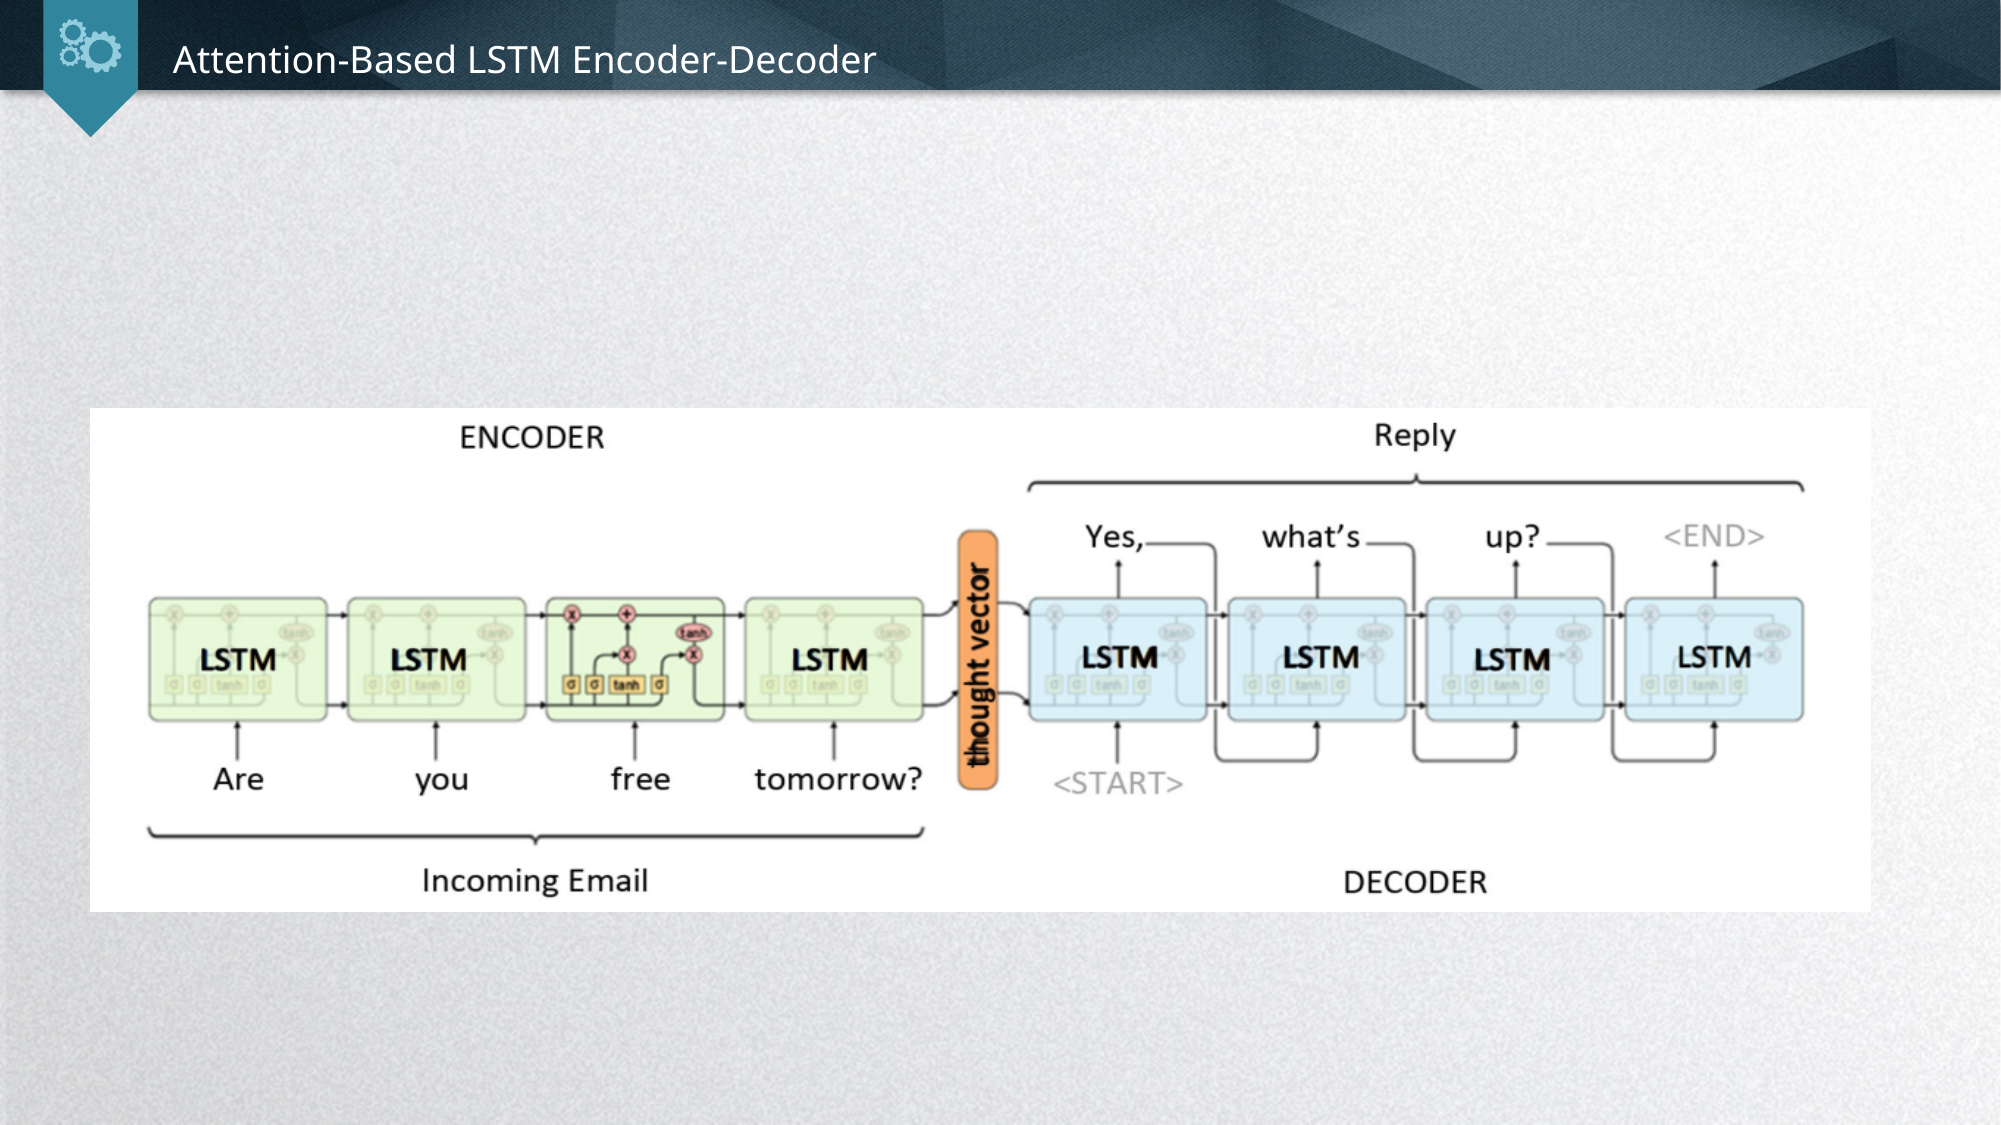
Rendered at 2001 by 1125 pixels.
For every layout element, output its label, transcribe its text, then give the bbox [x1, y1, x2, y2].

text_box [43, 0, 139, 138]
text_box Attention-Based LSTM Encoder-Decoder [161, 30, 942, 88]
text_box [140, 0, 2001, 92]
text_box [0, 0, 41, 92]
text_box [59, 18, 123, 74]
picture [0, 92, 2001, 1125]
